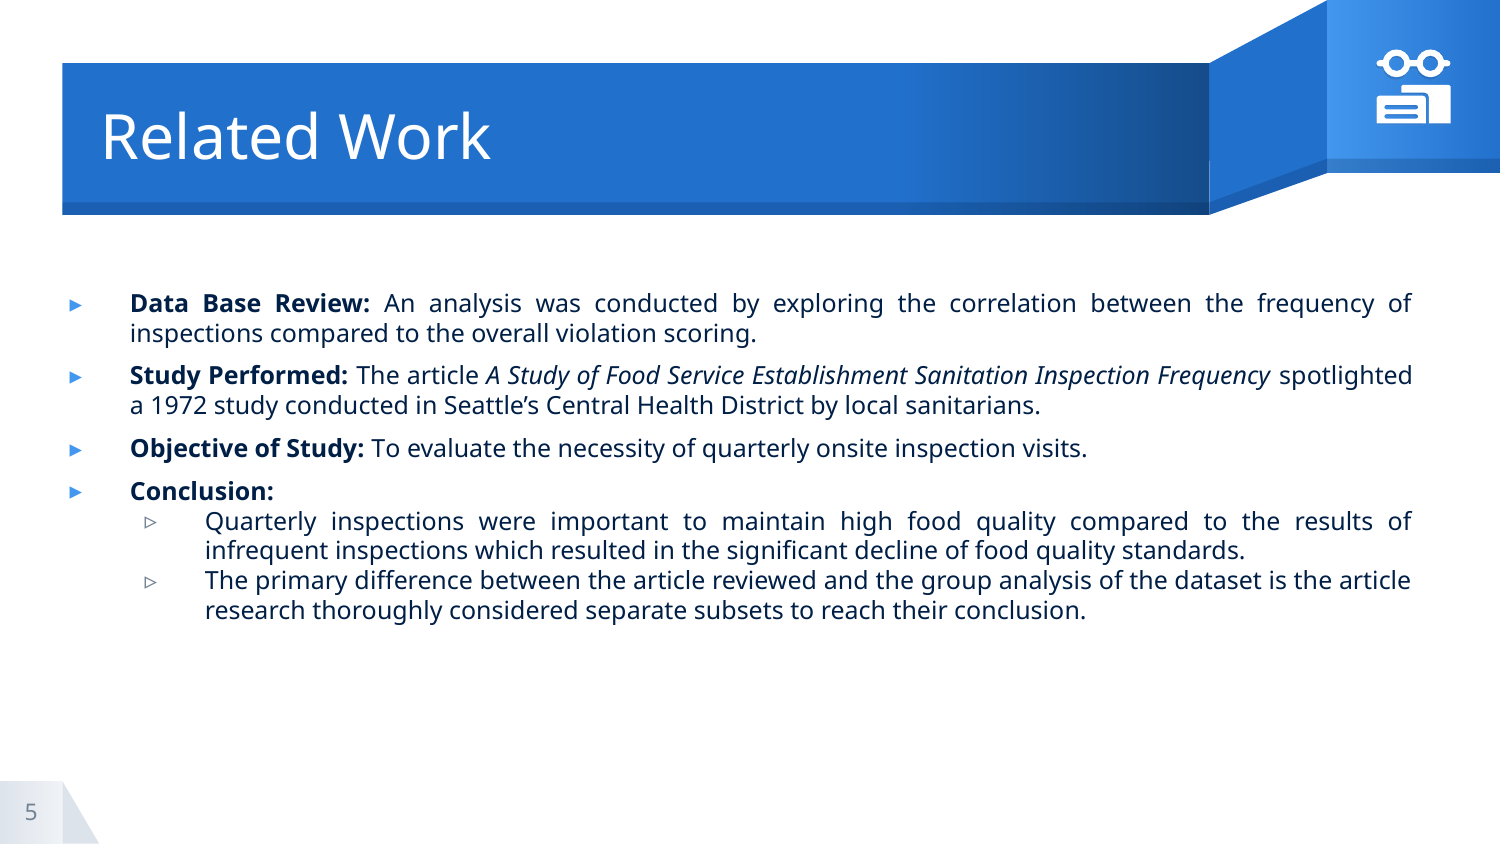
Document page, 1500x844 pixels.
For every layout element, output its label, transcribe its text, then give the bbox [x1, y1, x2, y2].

slide_number 5 [0, 781, 63, 844]
list Data Base Review: An analysis was conducted by exploring the correlation between the frequency of inspections compared to the overall violation scoring. Study Performed: The article A Study of Food Service Establishment Sanitation Inspection Frequency spotlighted a 1972 study conducted in Seattle’s Central Health District by local sanitarians. Objective of Study: To evaluate the necessity of quarterly onsite inspection visits. Conclusion: Quarterly inspections were important to maintain high food quality compared to the results of infrequent inspections which resulted in the significant decline of food quality standards. The primary difference between the article reviewed and the group analysis of the dataset is the article research thoroughly considered separate subsets to reach their conclusion. [54, 287, 1414, 734]
title Related Work [100, 64, 1210, 215]
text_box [1376, 49, 1451, 124]
